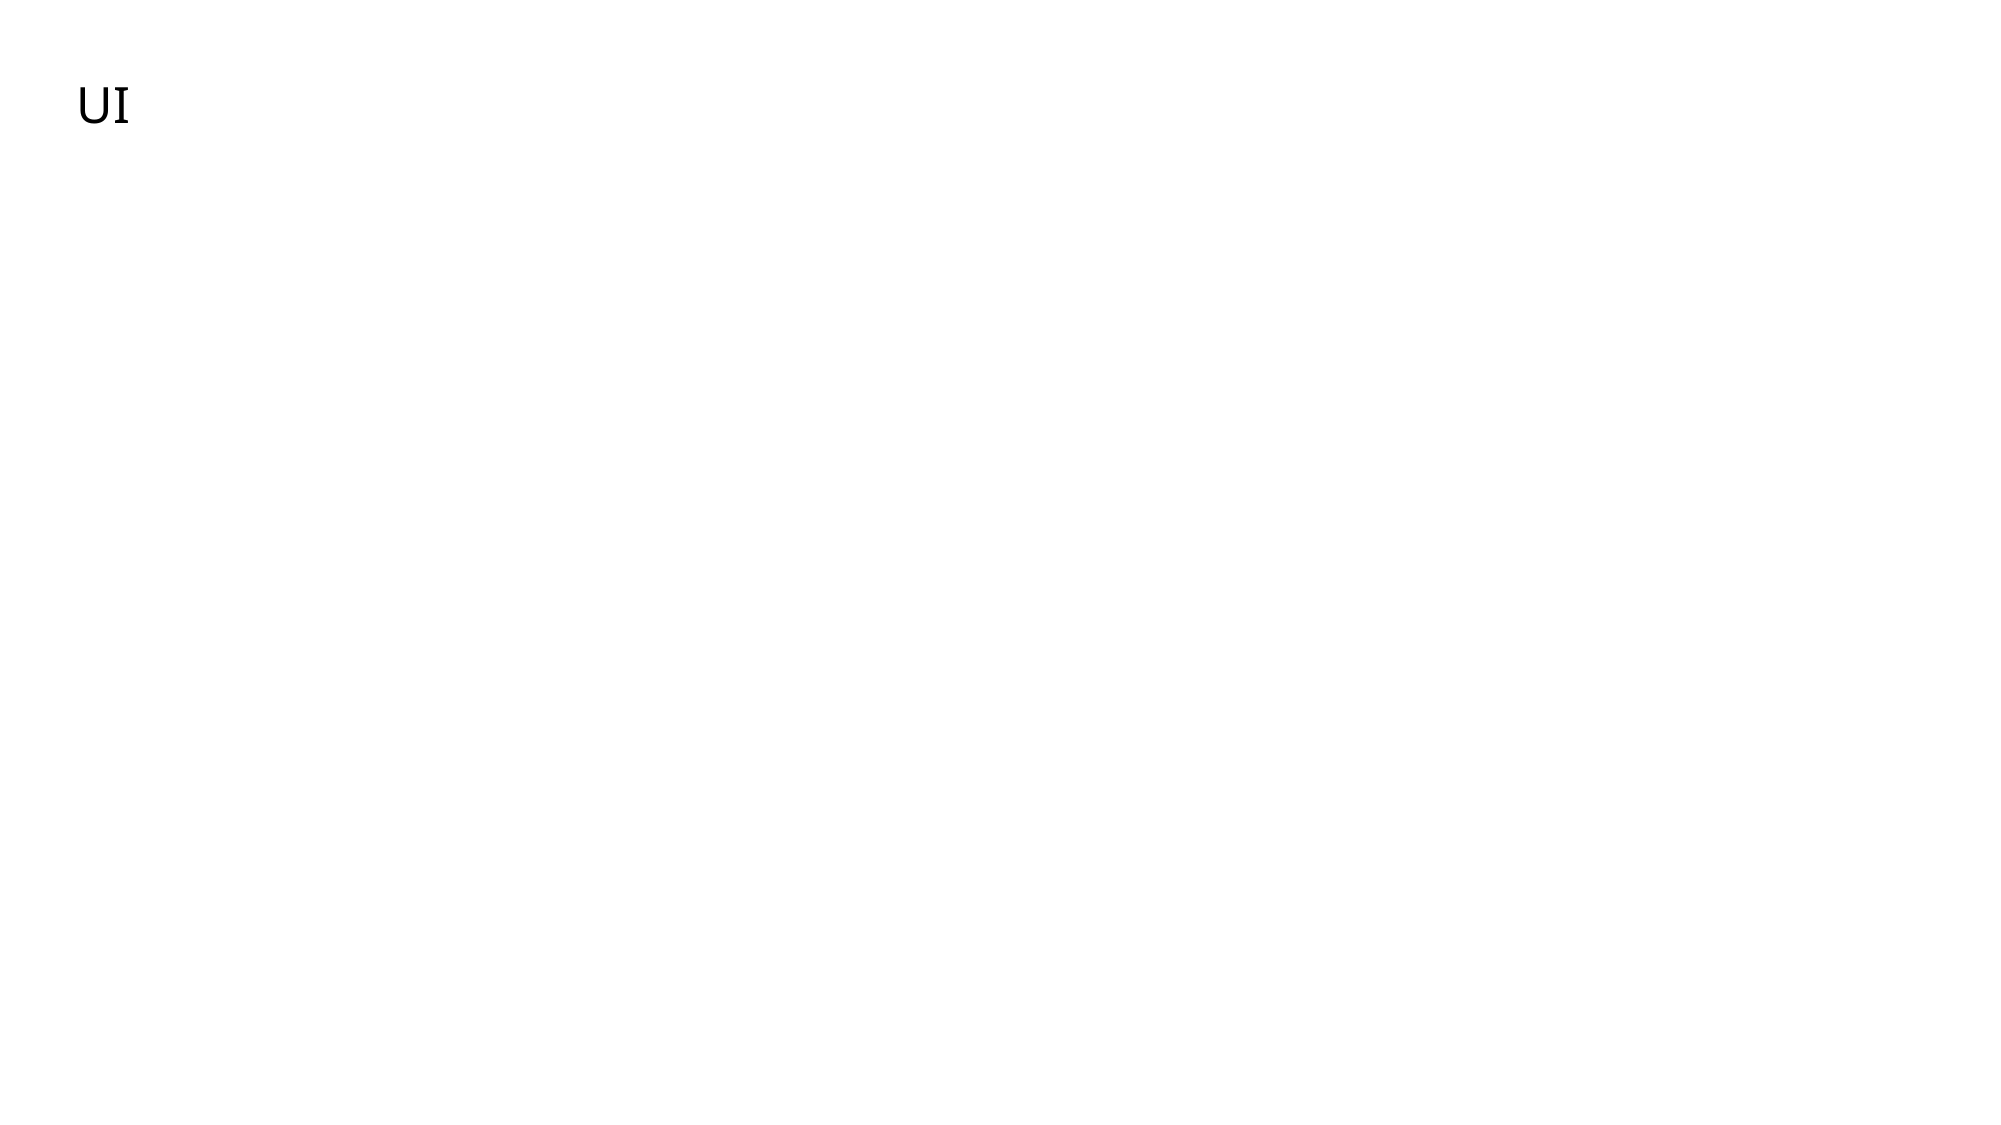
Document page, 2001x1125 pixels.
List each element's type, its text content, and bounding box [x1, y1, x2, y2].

text_box UI [62, 65, 146, 141]
